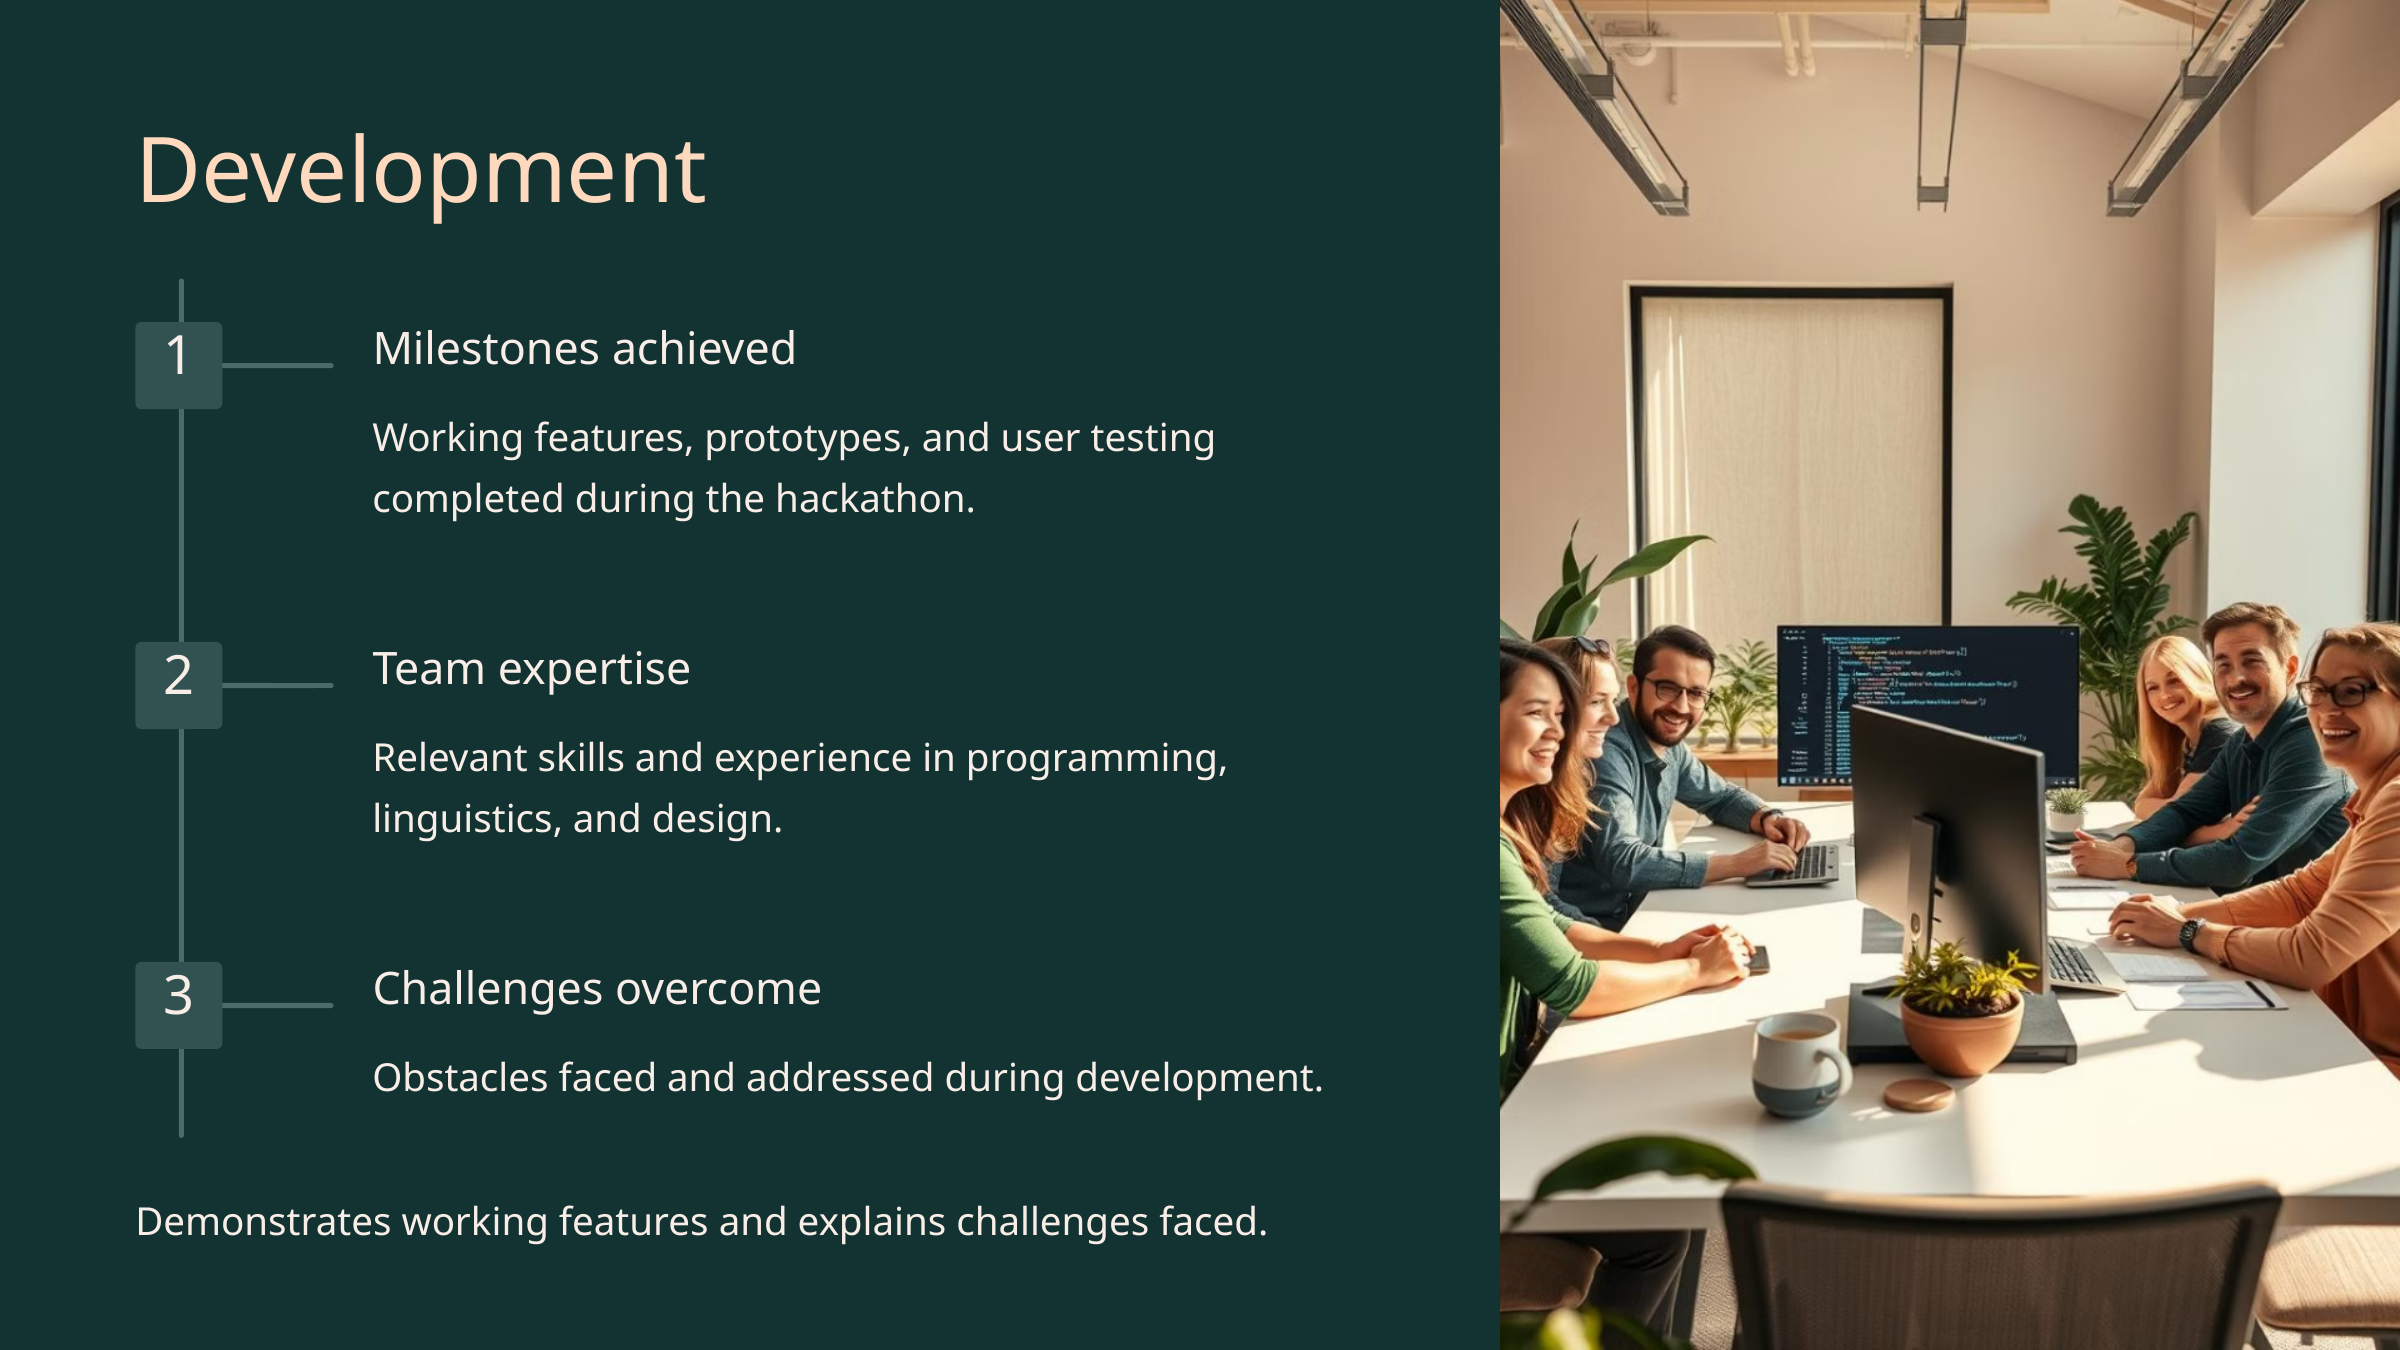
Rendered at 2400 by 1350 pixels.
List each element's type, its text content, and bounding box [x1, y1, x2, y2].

text_box [135, 961, 223, 1049]
text_box Relevant skills and experience in programming, linguistics, and design. [372, 717, 1365, 841]
text_box Team expertise [372, 637, 828, 695]
text_box Demonstrates working features and explains challenges faced. [135, 1181, 1365, 1244]
text_box [223, 682, 334, 689]
text_box [178, 410, 184, 641]
text_box 1 [151, 331, 207, 400]
text_box Working features, prototypes, and user testing completed during the hackathon. [372, 397, 1365, 521]
text_box [178, 730, 184, 961]
picture [1499, 0, 2400, 1350]
text_box [178, 278, 184, 322]
text_box Obstacles faced and addressed during development. [372, 1037, 1365, 1100]
text_box 2 [151, 651, 207, 720]
text_box Milestones achieved [372, 317, 828, 375]
text_box Challenges overcome [372, 957, 828, 1014]
text_box [135, 322, 223, 410]
text_box [178, 1049, 184, 1138]
text_box Development [135, 106, 1046, 221]
text_box [223, 363, 334, 369]
text_box [135, 641, 223, 730]
text_box [223, 1002, 334, 1009]
text_box 3 [151, 971, 207, 1040]
